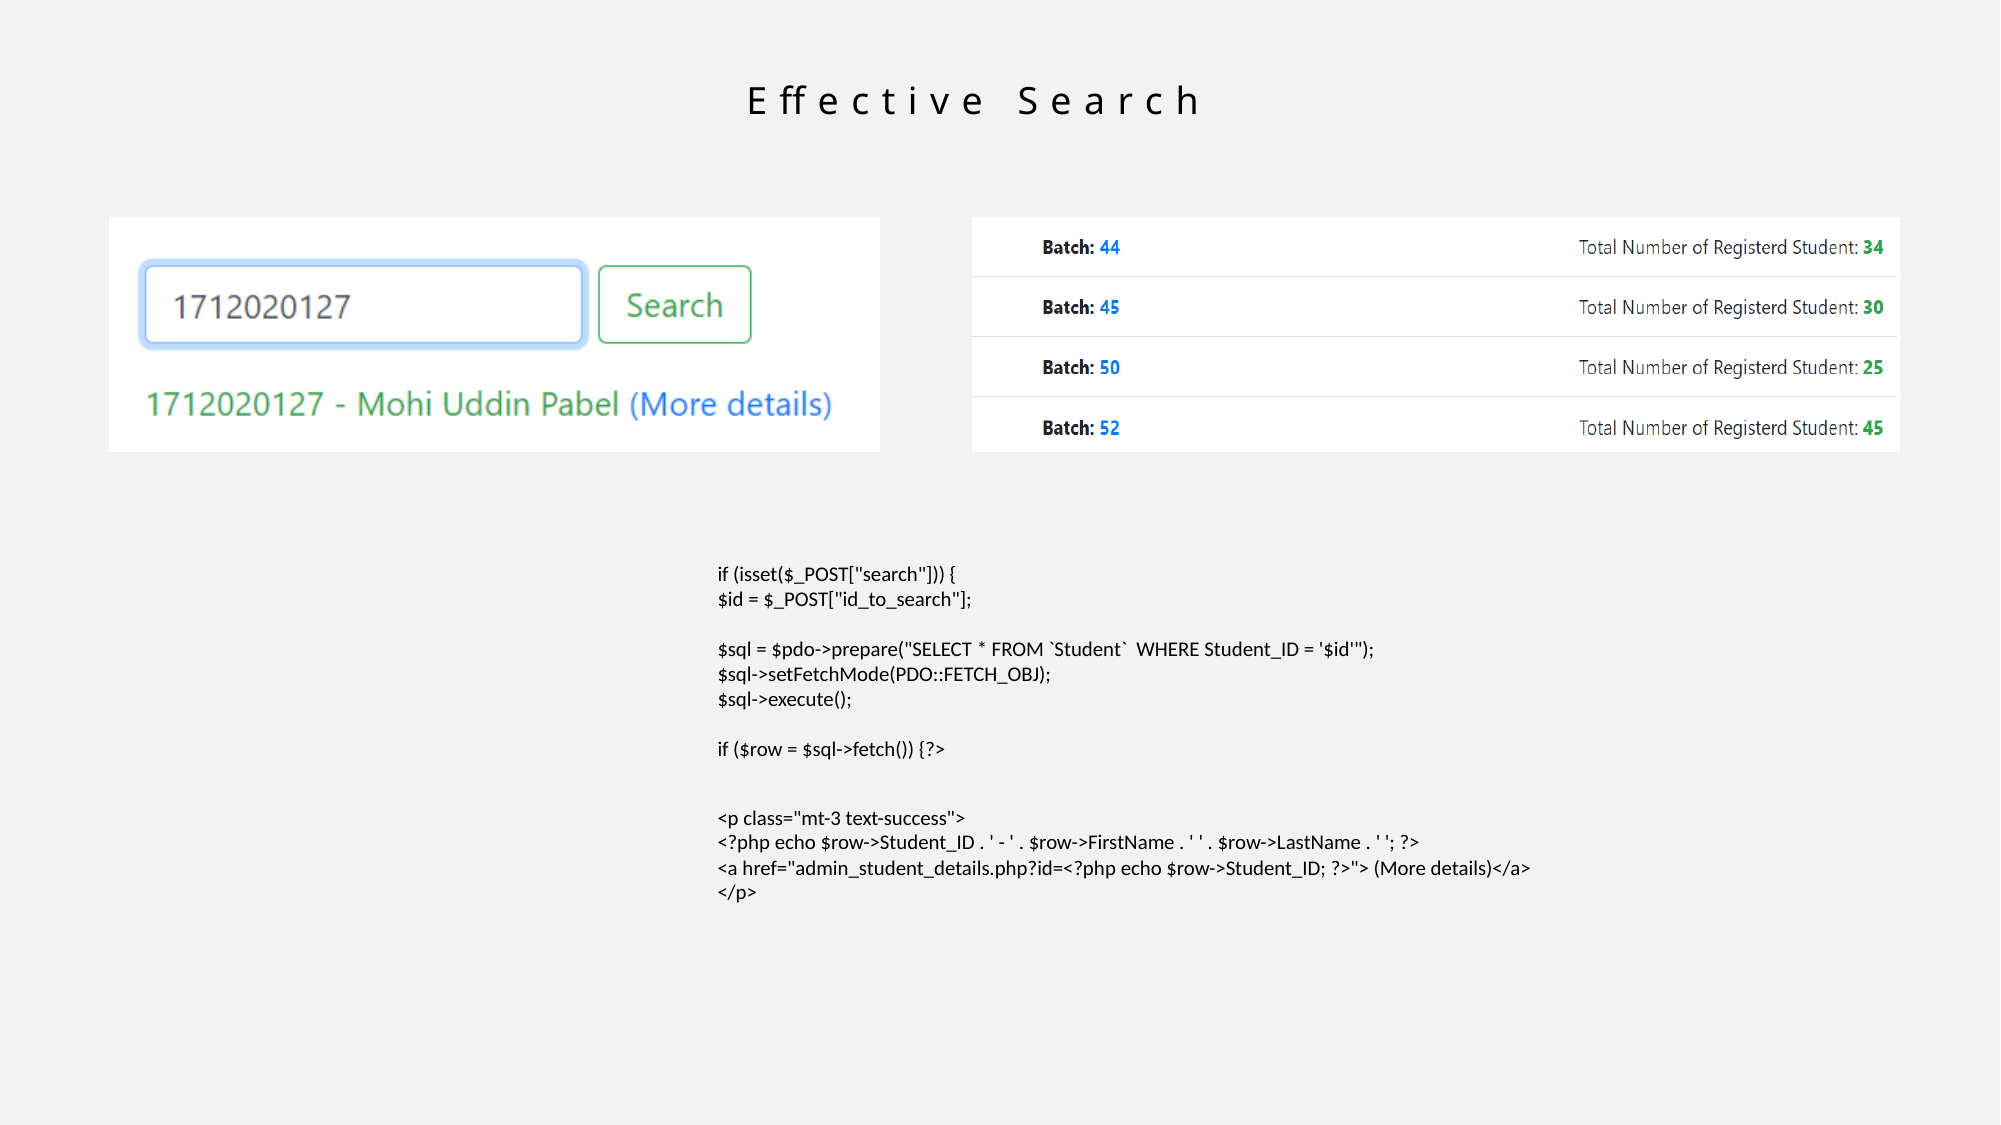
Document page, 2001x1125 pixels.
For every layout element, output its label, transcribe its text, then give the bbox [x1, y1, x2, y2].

picture [109, 217, 880, 453]
text_box <p class="mt-3 text-success"> <?php echo $row->Student_ID . ' - ' . $row->FirstName . ' ' . $row->LastName . ' '; ?> <a href="admin_student_details.php?id=<?php echo $row->Student_ID; ?>"> (More details)</a> </p> [702, 796, 1577, 912]
text_box if (isset($_POST["search"])) { $id = $_POST["id_to_search"]; $sql = $pdo->prepare("SELECT * FROM `Student` WHERE Student_ID = '$id'"); $sql->setFetchMode(PDO::FETCH_OBJ); $sql->execute(); if ($row = $sql->fetch()) {?> [702, 553, 1433, 768]
picture [972, 217, 1900, 453]
text_box Effective Search [731, 70, 1215, 130]
